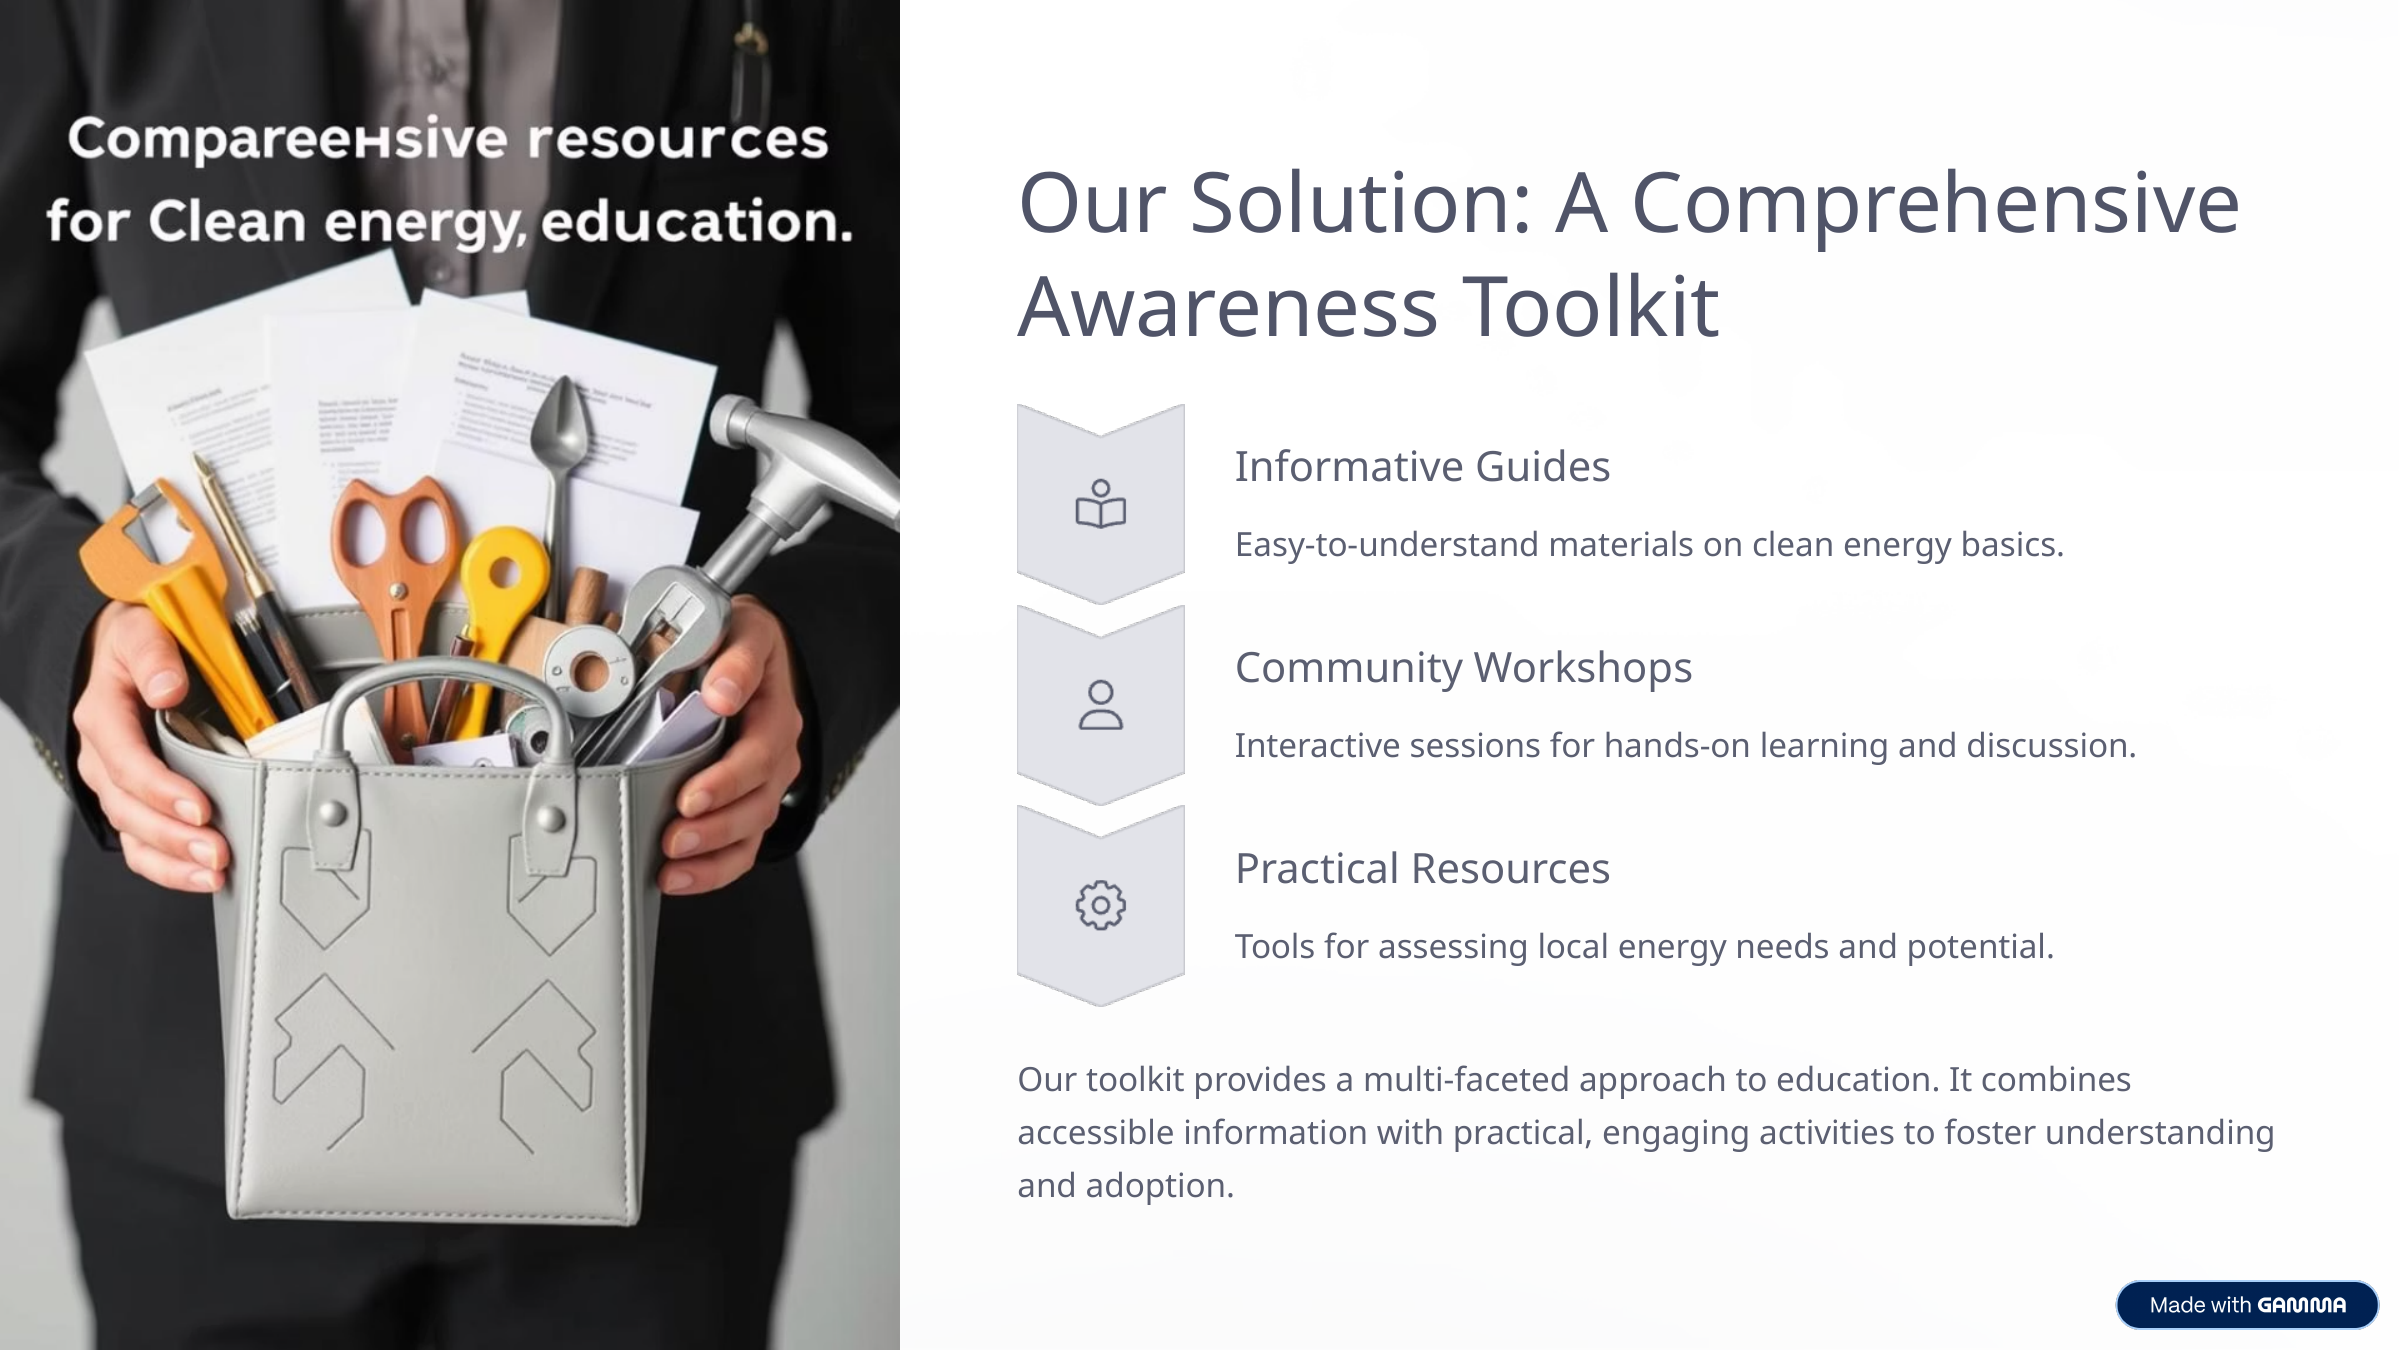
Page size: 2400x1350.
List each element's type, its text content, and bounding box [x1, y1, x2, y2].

text_box Interactive sessions for hands-on learning and discussion. [1234, 710, 2283, 765]
text_box Tools for assessing local energy needs and potential. [1234, 911, 2283, 966]
text_box Practical Resources [1234, 839, 1654, 892]
text_box Our Solution: A Comprehensive Awareness Toolkit [1017, 144, 2283, 354]
picture [0, 0, 900, 1350]
text_box Easy-to-understand materials on clean energy basics. [1234, 509, 2283, 564]
text_box Our toolkit provides a multi-faceted approach to education. It combines accessible information with practical, engaging activities to foster understanding and adoption. [1017, 1044, 2283, 1206]
picture [2106, 1271, 2389, 1339]
text_box Informative Guides [1234, 437, 1654, 490]
text_box Community Workshops [1234, 638, 1703, 691]
picture [1017, 404, 1185, 1007]
